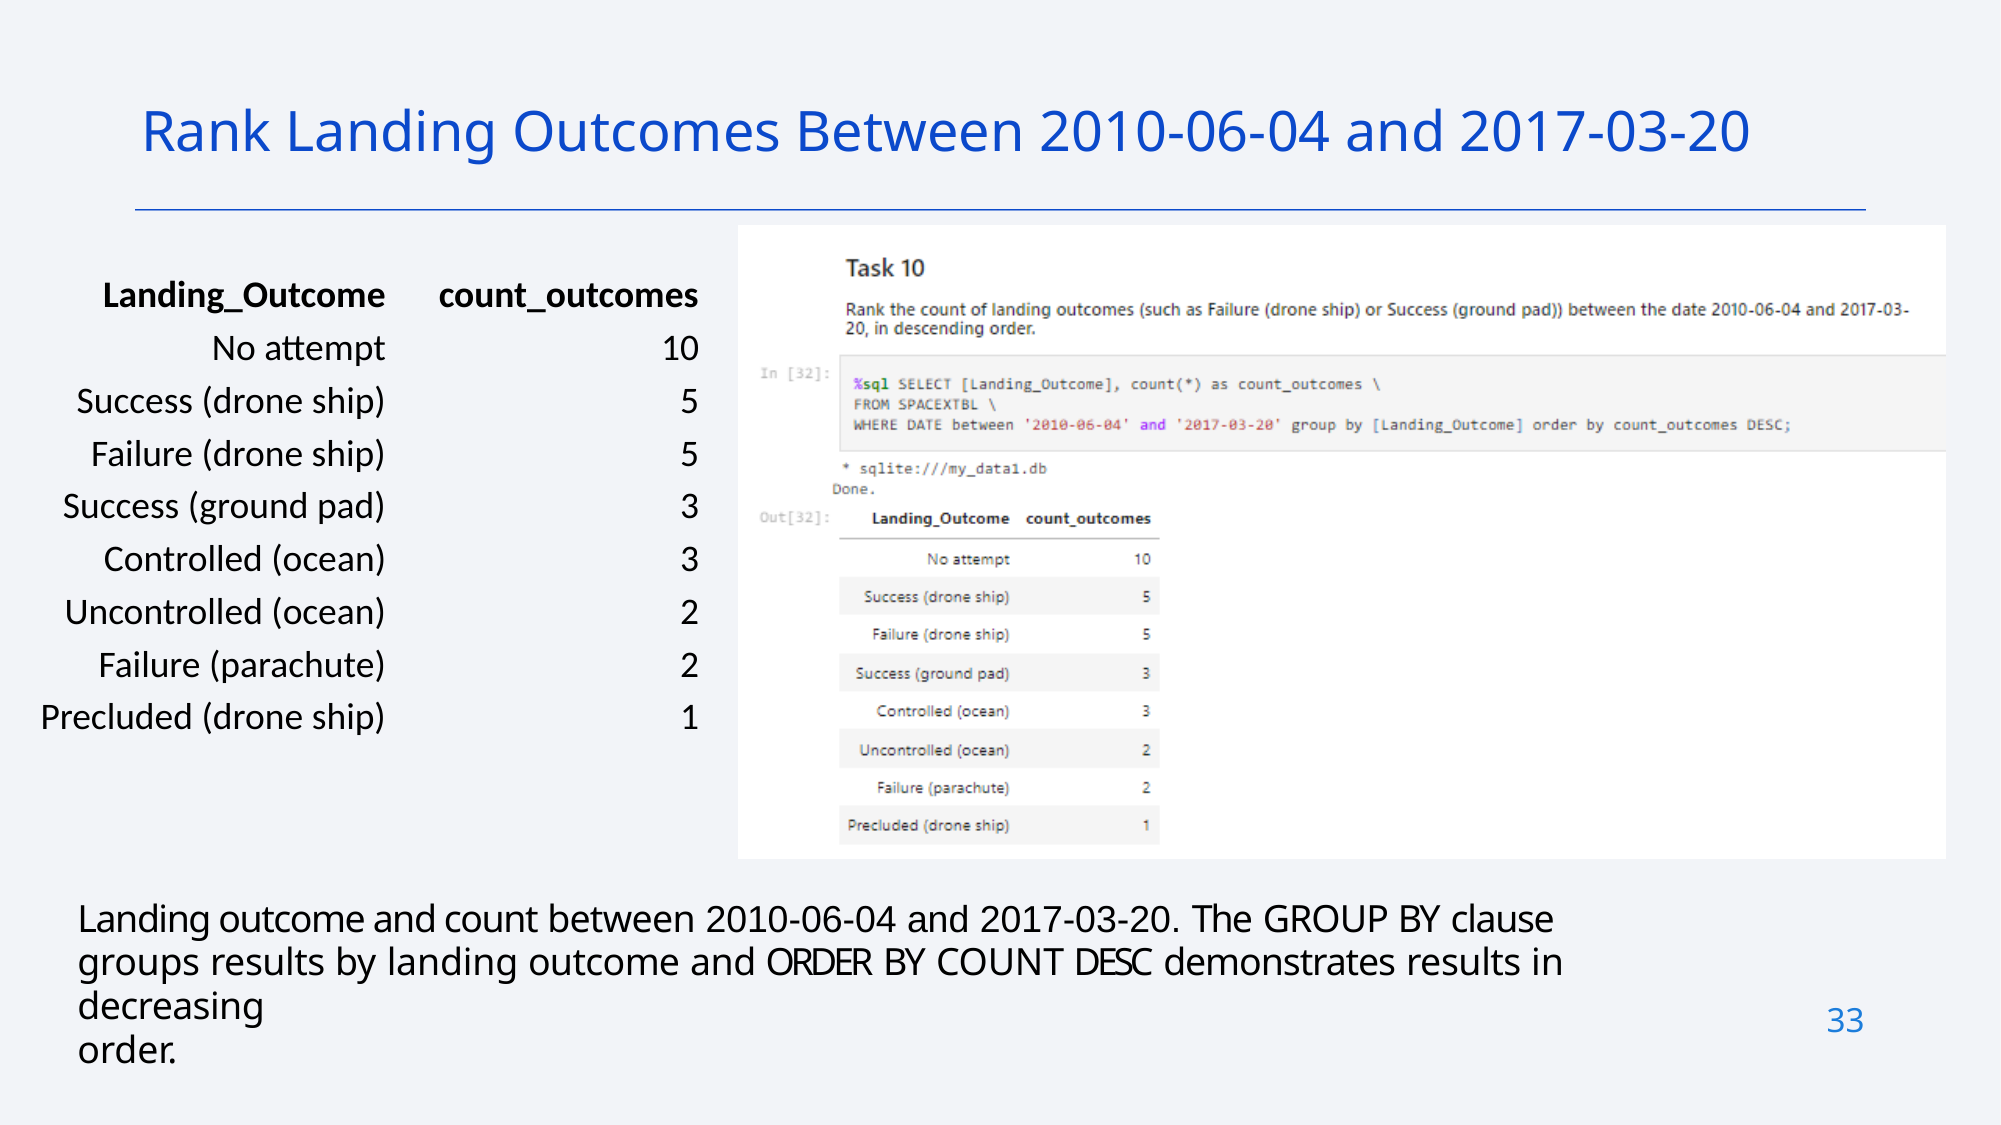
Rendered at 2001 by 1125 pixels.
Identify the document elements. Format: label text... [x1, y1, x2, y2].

table_cell Controlled (ocean) [0, 536, 401, 589]
text_box Landing outcome and count between 2010-06-04 and 2017-03-20. The GROUP BY clause groups results by landing outcome and ORDER BY COUNT DESC demonstrates results in decreasing order. [60, 843, 1786, 1079]
table_cell 10 [401, 325, 714, 377]
table_cell Uncontrolled (ocean) [0, 589, 401, 641]
slide_number 33 [1786, 988, 1880, 1055]
table_header Landing_Outcome [0, 272, 401, 325]
table_cell Success (drone ship) [0, 377, 401, 430]
table_cell 5 [401, 377, 714, 430]
table_cell 2 [401, 589, 714, 641]
table_cell 3 [401, 483, 714, 536]
table_cell Failure (parachute) [0, 641, 401, 694]
table_cell Failure (drone ship) [0, 430, 401, 483]
picture [0, 0, 2001, 1125]
table_cell 1 [401, 694, 714, 747]
table_cell 2 [401, 641, 714, 694]
table_cell Success (ground pad) [0, 483, 401, 536]
table_cell No attempt [0, 325, 401, 377]
table_cell Precluded (drone ship) [0, 694, 401, 747]
table_header count_outcomes [401, 272, 714, 325]
table_cell 3 [401, 536, 714, 589]
table_cell 5 [401, 430, 714, 483]
text_box Rank Landing Outcomes Between 2010-06-04 and 2017-03-20 [126, 88, 1852, 179]
